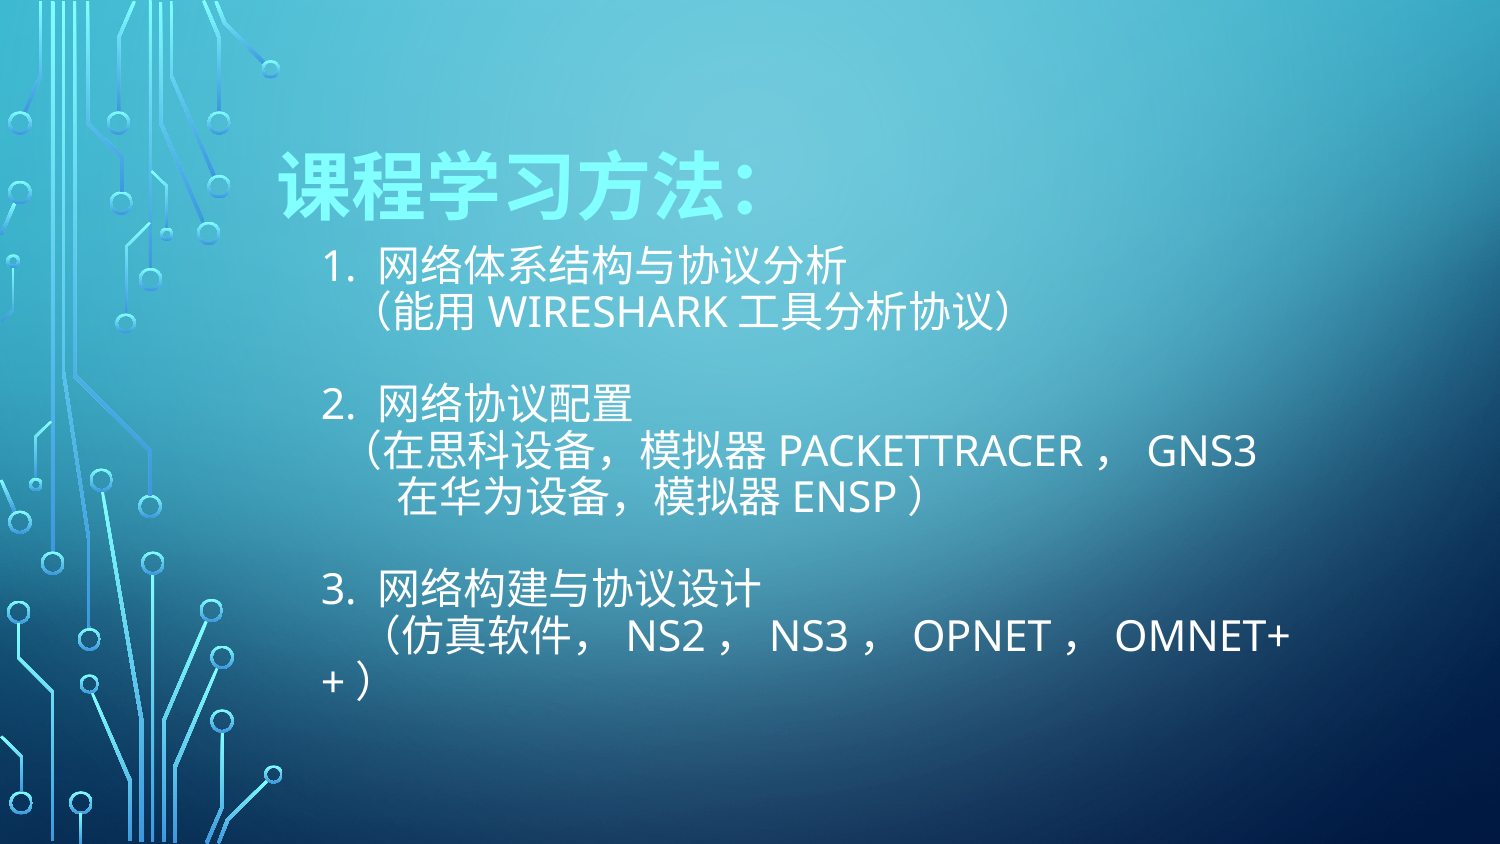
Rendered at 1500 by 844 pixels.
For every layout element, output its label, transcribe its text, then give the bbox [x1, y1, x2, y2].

title 1. 网络体系结构与协议分析 （能用Wireshark工具分析协议） 2. 网络协议配置 （在思科设备，模拟器PacketTracer，GNS3 在华为设备，模拟器eNSP） 3. 网络构建与协议设计 （仿真软件，NS2，NS3，Opnet，Omnet++） [305, 232, 1336, 715]
subtitle 课程学习方法： [209, 114, 998, 233]
